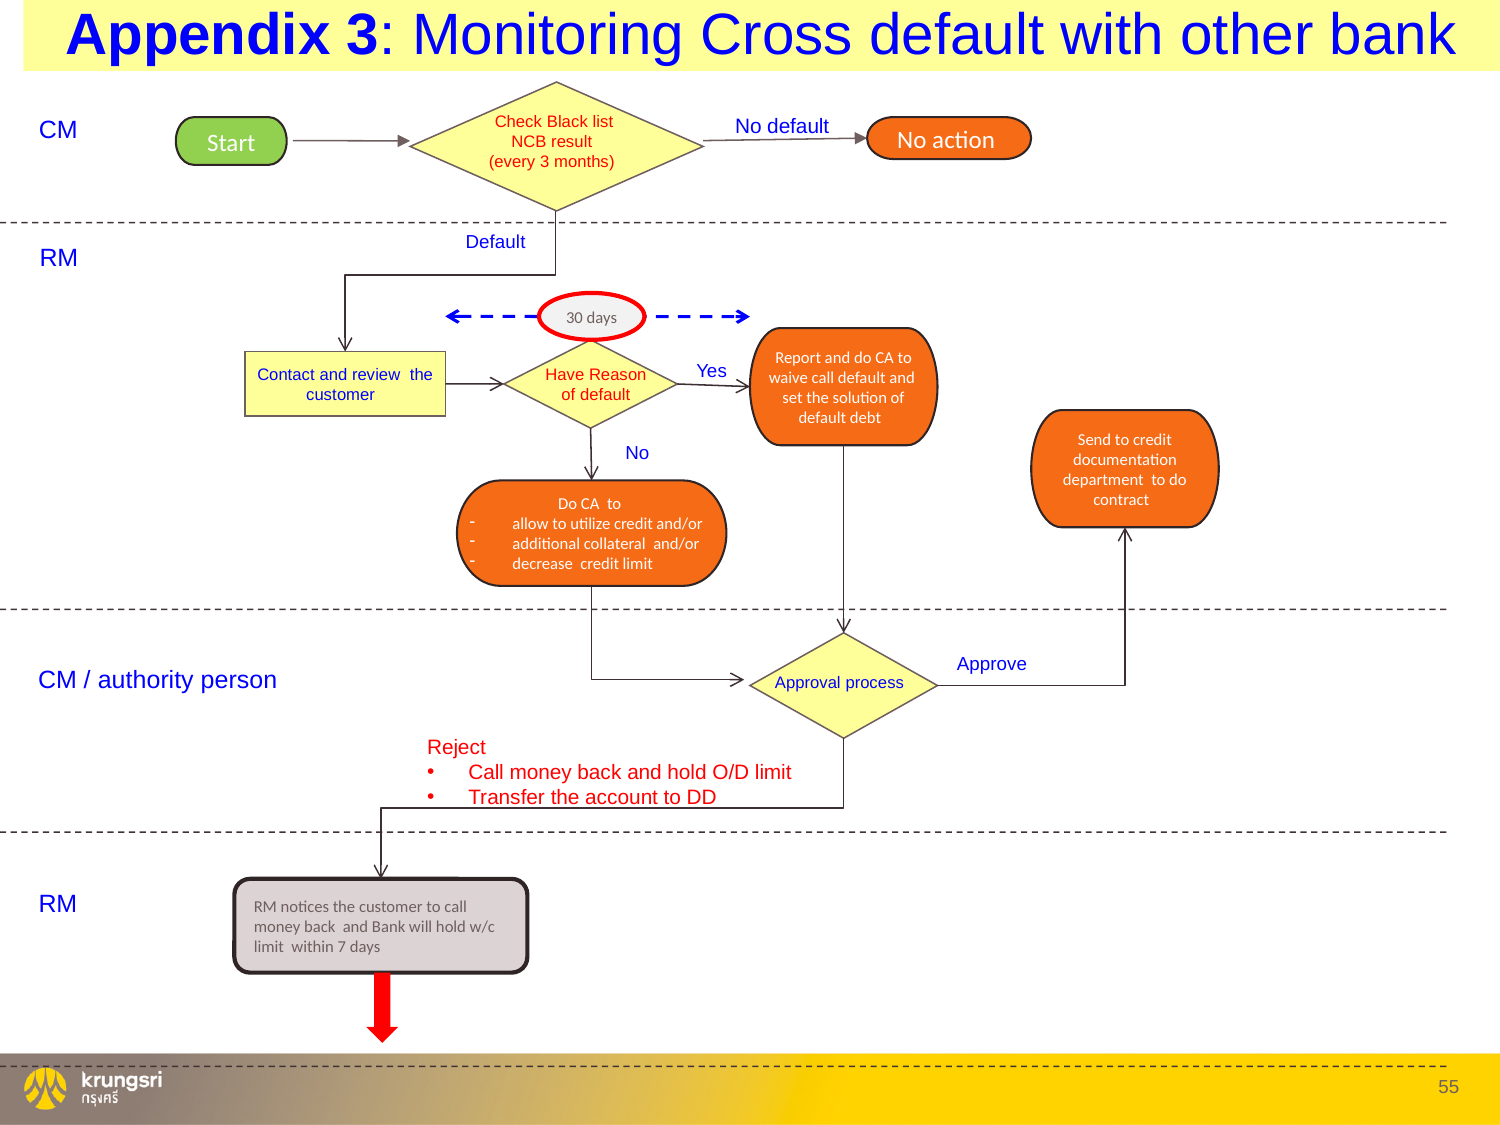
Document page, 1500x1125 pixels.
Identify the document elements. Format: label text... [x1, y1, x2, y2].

text_box [532, 200, 582, 211]
text_box Reject Call money back and hold O/D limit Transfer the account to DD [412, 726, 536, 817]
picture [0, 1053, 1500, 1125]
text_box Contact and review the customer [245, 351, 446, 417]
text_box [677, 383, 751, 387]
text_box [541, 576, 683, 1041]
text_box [374, 170, 527, 382]
text_box Reject Call money back and hold O/D limit Transfer the account to DD [687, 726, 824, 817]
text_box Have Reason of default [527, 346, 665, 422]
text_box CM / authority person [23, 656, 305, 701]
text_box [937, 527, 1126, 686]
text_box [702, 137, 868, 141]
text_box Start [173, 115, 289, 167]
text_box [811, 720, 877, 739]
text_box [911, 670, 933, 701]
text_box 30 days [537, 324, 647, 342]
text_box Default [532, 222, 541, 260]
text_box [513, 388, 527, 396]
text_box [364, 970, 401, 1046]
slide_number 55 [1438, 1064, 1493, 1109]
text_box Check Black list NCB result (every 3 months) [457, 81, 657, 200]
text_box [750, 672, 773, 699]
text_box Send to credit documentation department to do contract [1029, 407, 1221, 530]
text_box Approval process [773, 644, 911, 720]
text_box RM [23, 880, 93, 926]
text_box Do CA to allow to utilize credit and/or additional collateral and/or decrease credit limit [454, 478, 729, 588]
text_box RM [24, 234, 94, 280]
text_box No action [865, 115, 1034, 162]
text_box [657, 126, 701, 167]
text_box No [610, 433, 665, 471]
text_box Yes [681, 351, 748, 382]
text_box CM [24, 106, 93, 152]
text_box [578, 422, 603, 428]
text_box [620, 556, 716, 710]
text_box Report and do CA to waive call default and set the solution of default debt [747, 325, 940, 448]
text_box [411, 125, 457, 168]
text_box [823, 633, 864, 644]
text_box 30 days [537, 291, 647, 314]
text_box No default [720, 105, 850, 136]
text_box RM notices the customer to call money back and Bank will hold w/c limit within 7 days [232, 876, 530, 975]
text_box Appendix 3: Monitoring Cross default with other bank [23, 0, 1500, 71]
text_box [665, 377, 676, 391]
text_box [578, 342, 603, 346]
